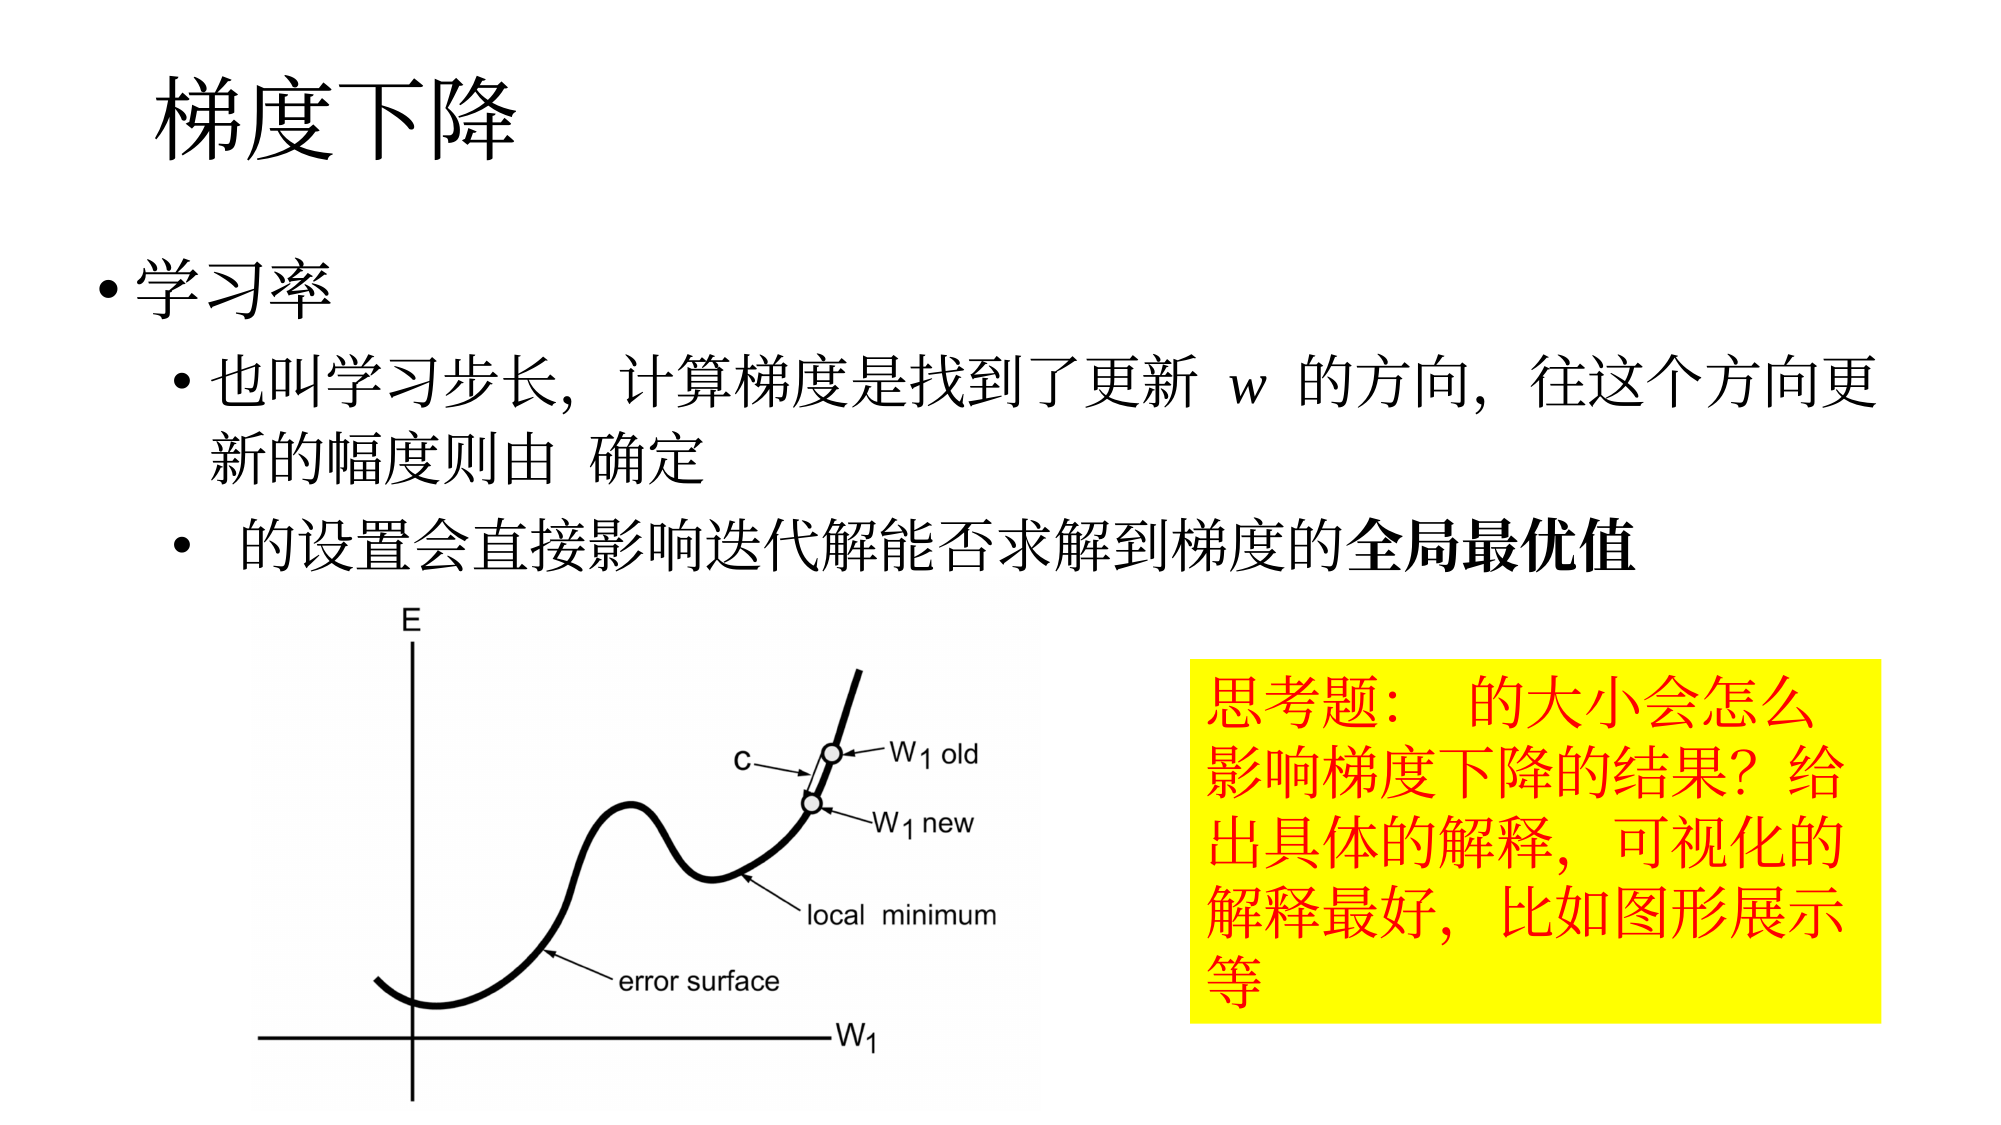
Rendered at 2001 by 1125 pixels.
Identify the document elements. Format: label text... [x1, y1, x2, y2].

title 梯度下降 [137, 15, 1863, 233]
picture [251, 576, 1041, 1111]
